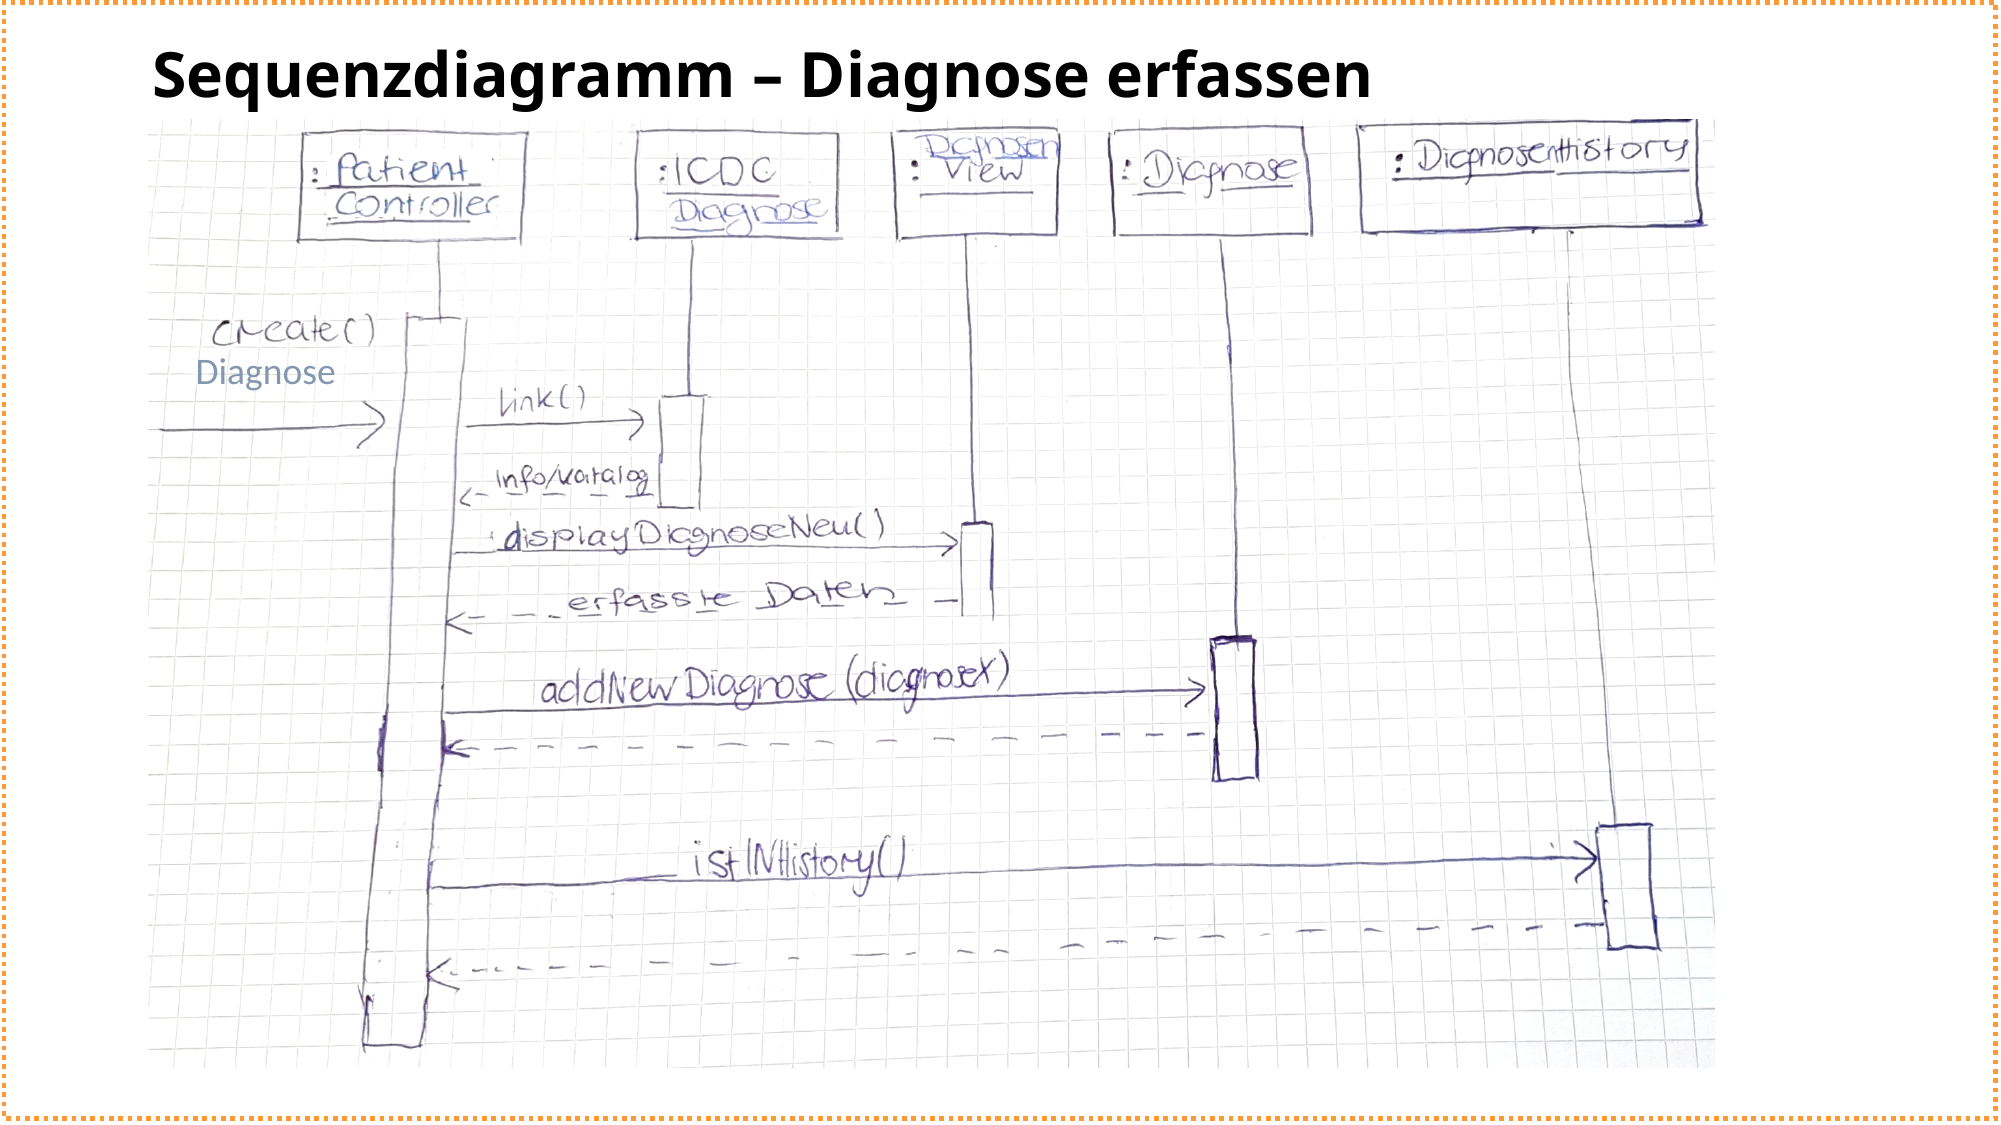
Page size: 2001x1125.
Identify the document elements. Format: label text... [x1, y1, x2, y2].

picture [148, 119, 1716, 1068]
text_box Sequenzdiagramm – Diagnose erfassen [137, 27, 1863, 179]
